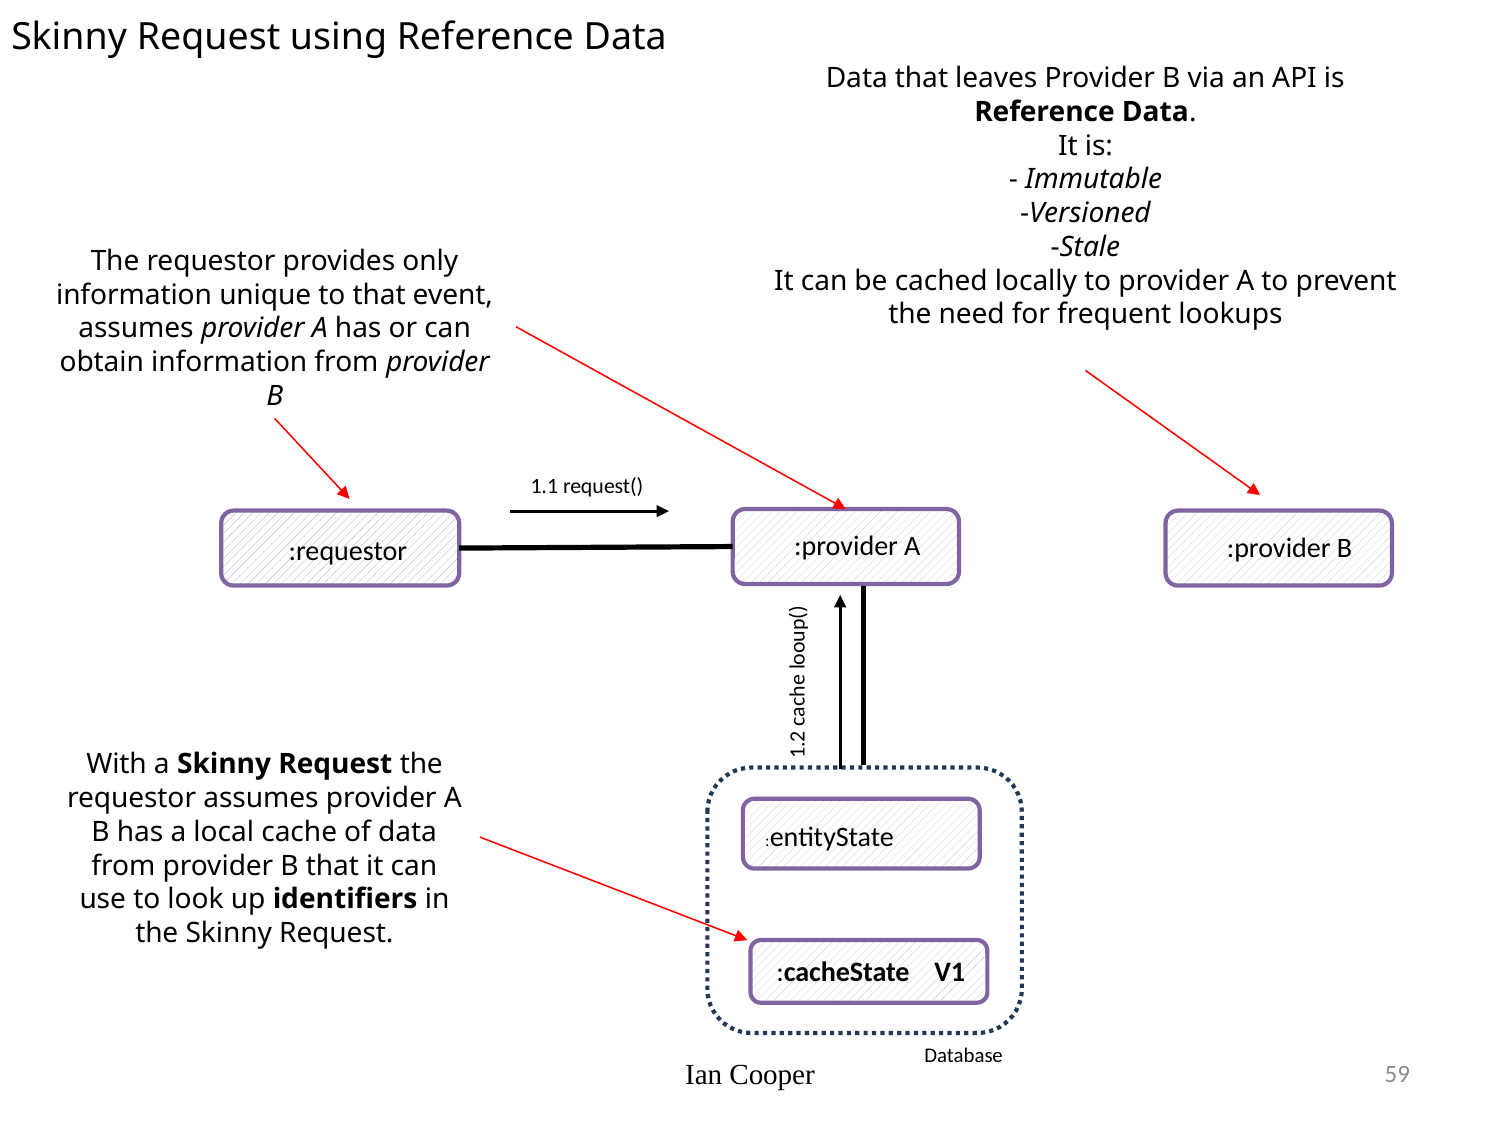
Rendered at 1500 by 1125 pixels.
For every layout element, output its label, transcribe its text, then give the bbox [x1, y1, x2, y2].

footer Ian Cooper [512, 1042, 988, 1103]
text_box [705, 765, 1024, 1036]
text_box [515, 310, 846, 510]
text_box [1085, 373, 1261, 496]
text_box :requestor [273, 525, 438, 574]
text_box [219, 508, 462, 588]
text_box The requestor provides only information unique to that event, assumes provider A has or can obtain information from provider B [33, 235, 516, 419]
text_box Data that leaves Provider B via an API is Reference Data. It is: - Immutable -Versioned -Stale It can be cached locally to provider A to prevent the need for frequent lookups [746, 52, 1425, 371]
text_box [479, 836, 748, 941]
text_box :provider B [1212, 521, 1369, 571]
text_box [274, 386, 350, 500]
text_box Database [909, 1034, 1022, 1074]
text_box [730, 506, 962, 587]
text_box 1.2 cache looup() [775, 575, 817, 774]
text_box :provider A [779, 520, 943, 569]
text_box [1163, 508, 1395, 588]
text_box With a Skinny Request the requestor assumes provider A B has a local cache of data from provider B that it can use to look up identifiers in the Skinny Request. [51, 738, 478, 956]
slide_number 59 [1074, 1042, 1425, 1103]
text_box Skinny Request using Reference Data [0, 0, 1500, 69]
